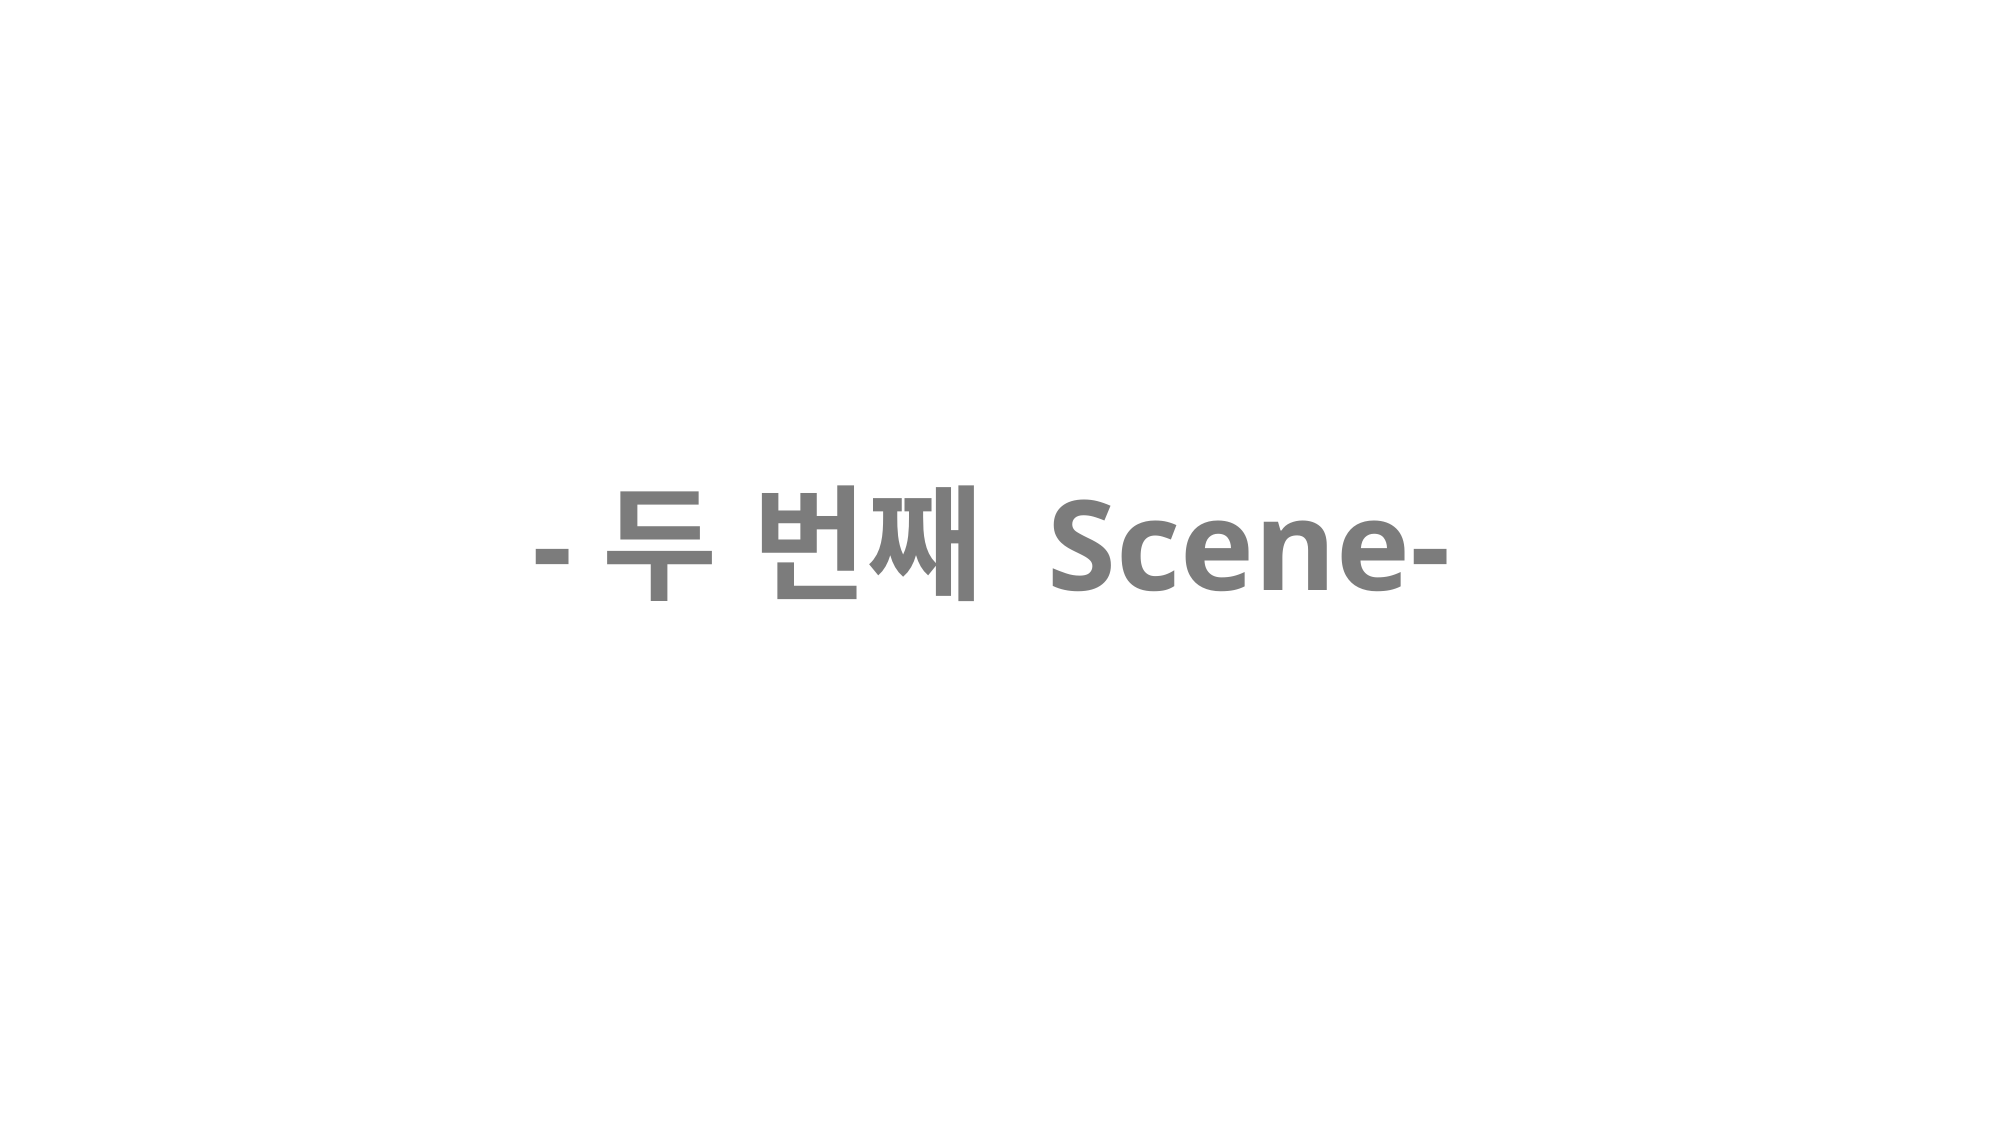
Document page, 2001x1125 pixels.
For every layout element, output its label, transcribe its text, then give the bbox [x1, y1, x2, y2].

text_box -두 번째 Scene- [517, 475, 1630, 589]
